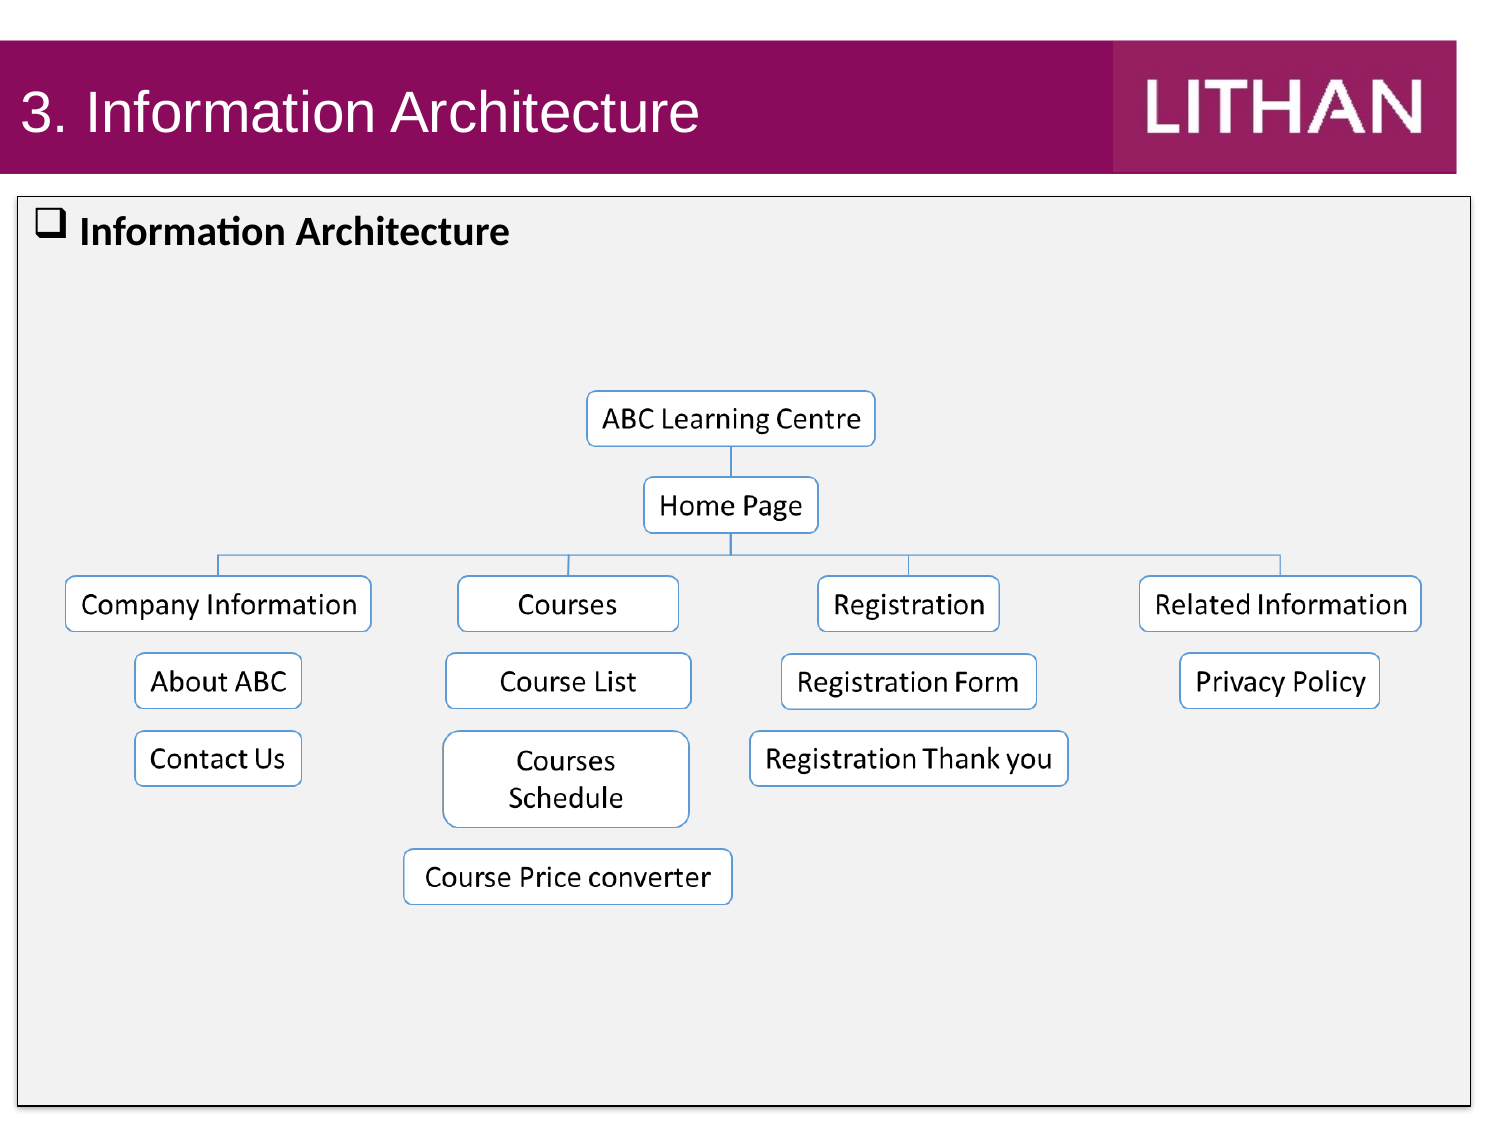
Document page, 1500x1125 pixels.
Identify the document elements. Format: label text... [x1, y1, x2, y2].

text_box 3. Information Architecture [5, 66, 1235, 152]
picture [61, 388, 1427, 914]
text_box Information Architecture [17, 196, 1471, 1107]
picture [0, 37, 1460, 178]
